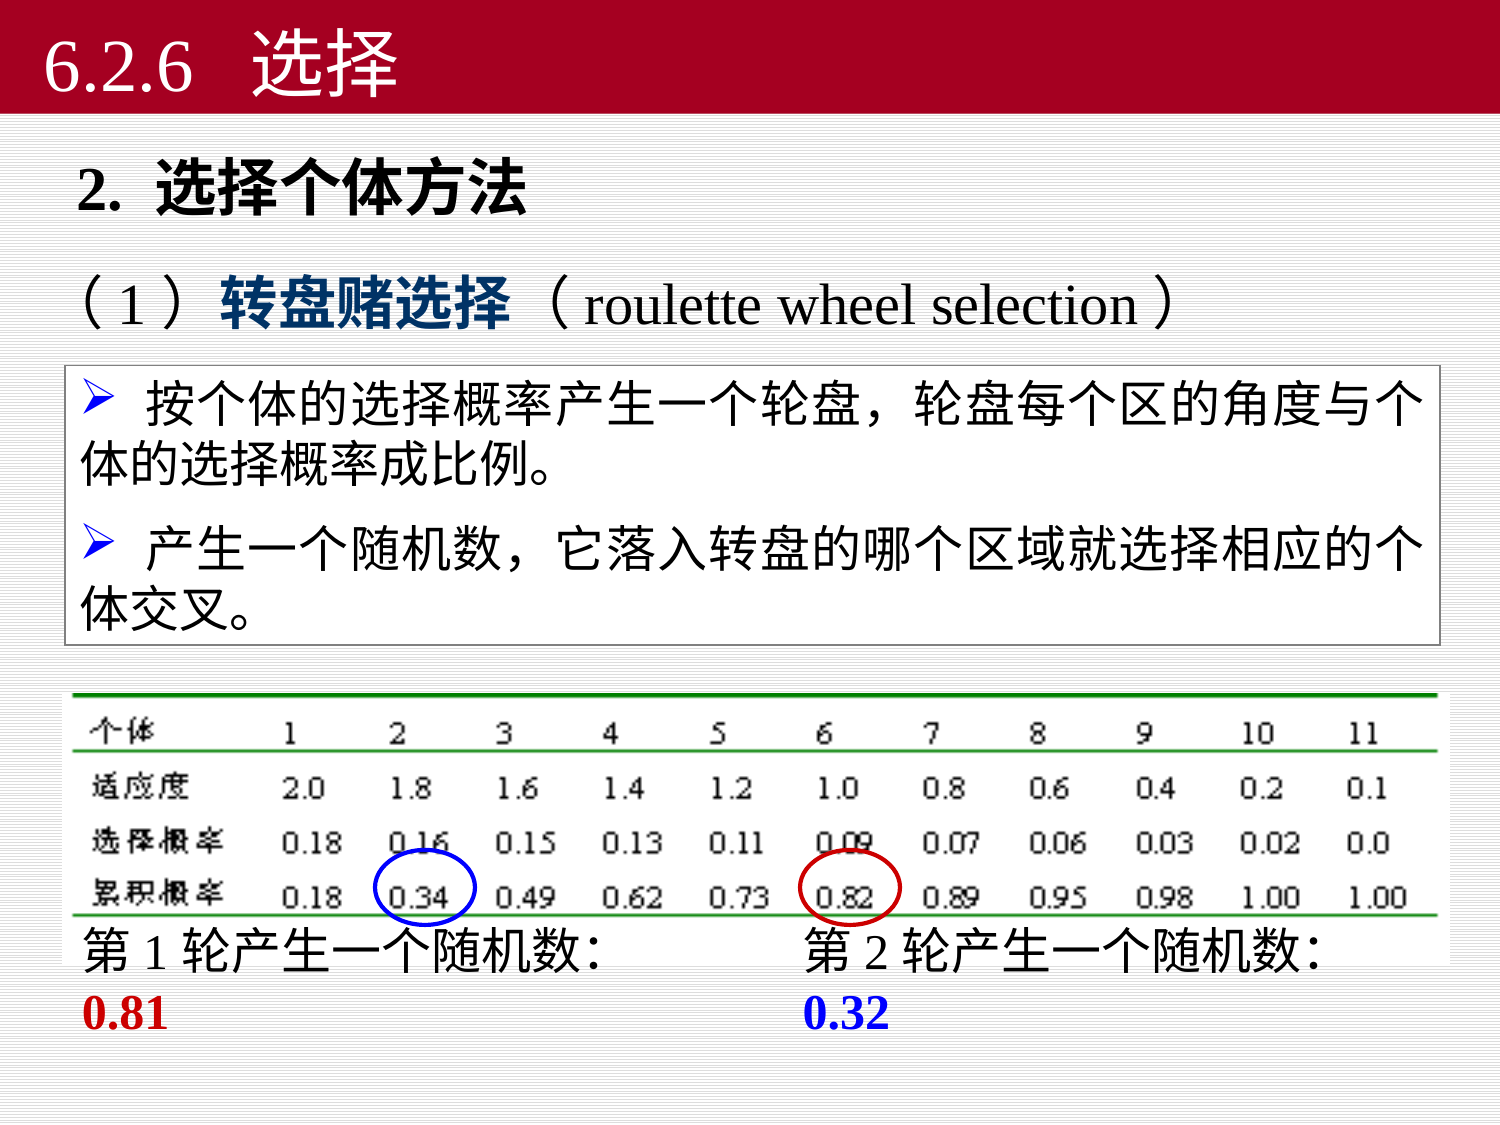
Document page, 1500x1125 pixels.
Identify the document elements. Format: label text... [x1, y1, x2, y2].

text_box 按个体的选择概率产生一个轮盘，轮盘每个区的角度与个体的选择概率成比例。 产生一个随机数，它落入转盘的哪个区域就选择相应的个体交叉。 [64, 365, 1440, 646]
title 6.2.6 选择 [0, 0, 1500, 114]
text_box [62, 693, 1451, 965]
slide_number [1137, 1062, 1463, 1122]
text_box 第2轮产生一个随机数：0.32 [787, 912, 1459, 1047]
text_box 第1轮产生一个随机数：0.81 [67, 973, 727, 1047]
list 2. 选择个体方法 （1）转盘赌选择（roulette wheel selection） [29, 125, 1306, 1039]
